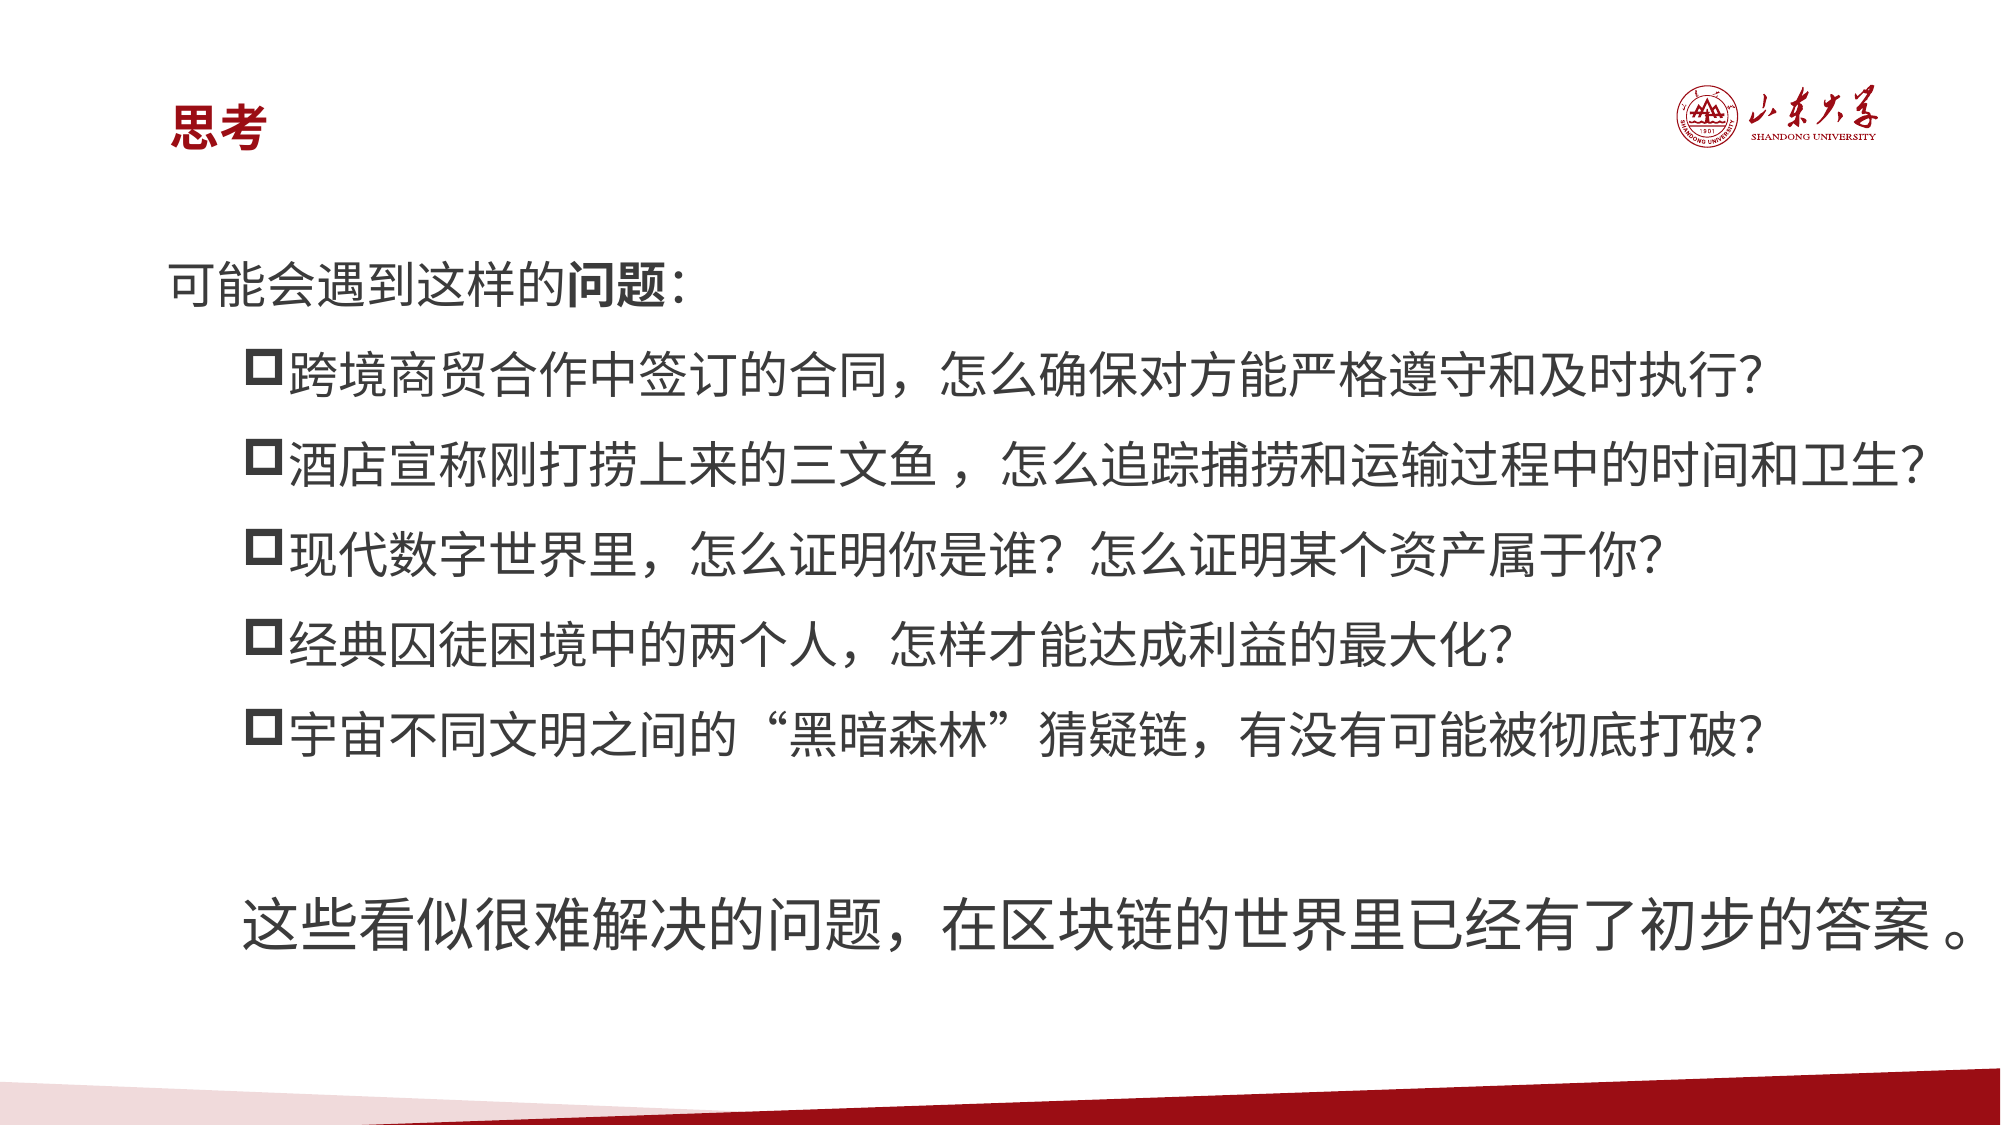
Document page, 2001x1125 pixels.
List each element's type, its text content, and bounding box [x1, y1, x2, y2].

text_box 思考 [154, 88, 1484, 164]
text_box 可能会遇到这样的问题： 跨境商贸合作中签订的合同，怎么确保对方能严格遵守和及时执行？ 酒店宣称刚打捞上来的三文鱼 ，怎么追踪捕捞和运输过程中的时间和卫生？ 现代数字世界里，怎么证明你是谁？怎么证明某个资产属于你？ 经典囚徒困境中的两个人，怎样才能达成利益的最大化？ 宇宙不同文明之间的“黑暗森林”猜疑链，有没有可能被彻底打破？ 这些看似很难解决的问题，在区块链的世界里已经有了初步的答案 。 [77, 215, 1981, 1125]
